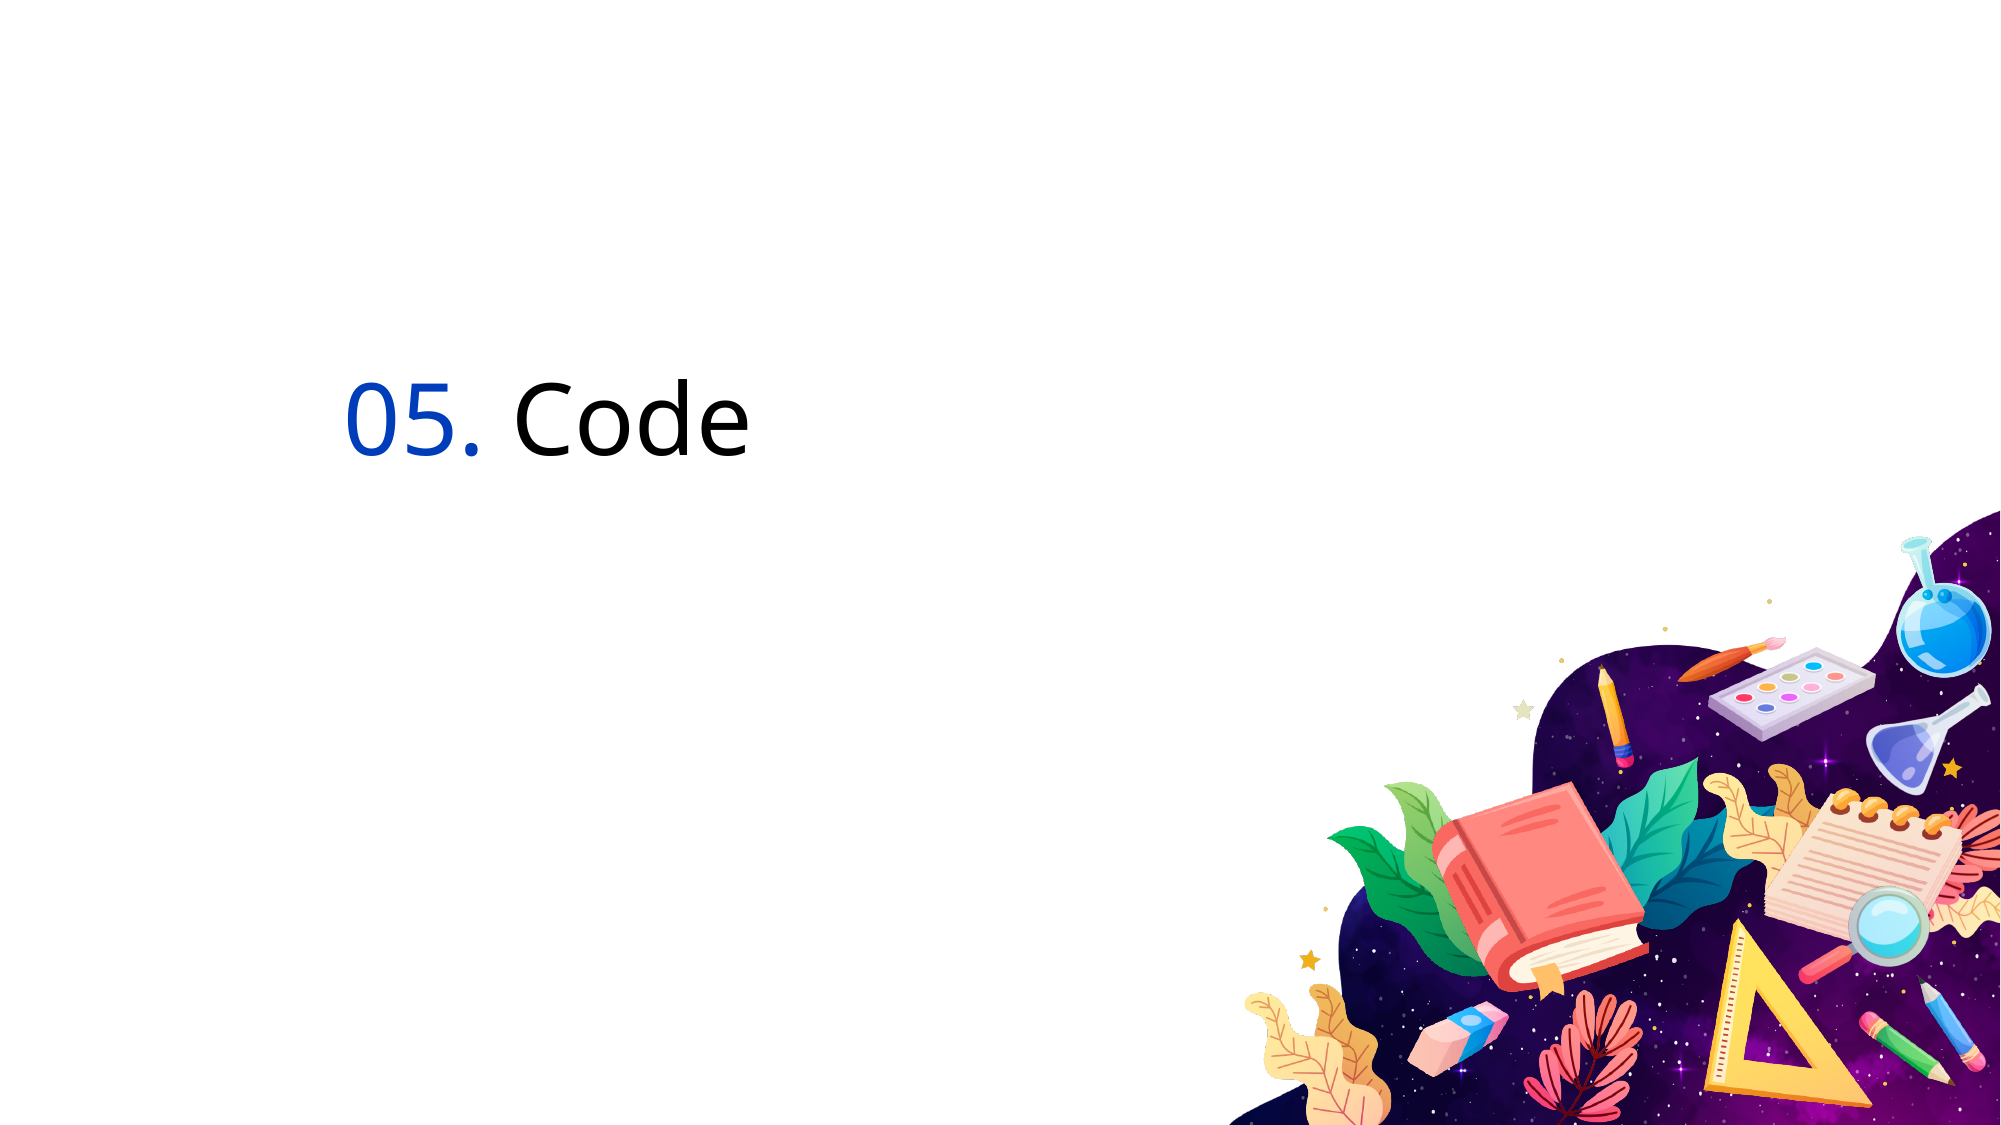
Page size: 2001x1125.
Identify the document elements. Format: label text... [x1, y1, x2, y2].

text_box 05. Code [329, 348, 1692, 483]
picture [1124, 504, 2001, 1125]
